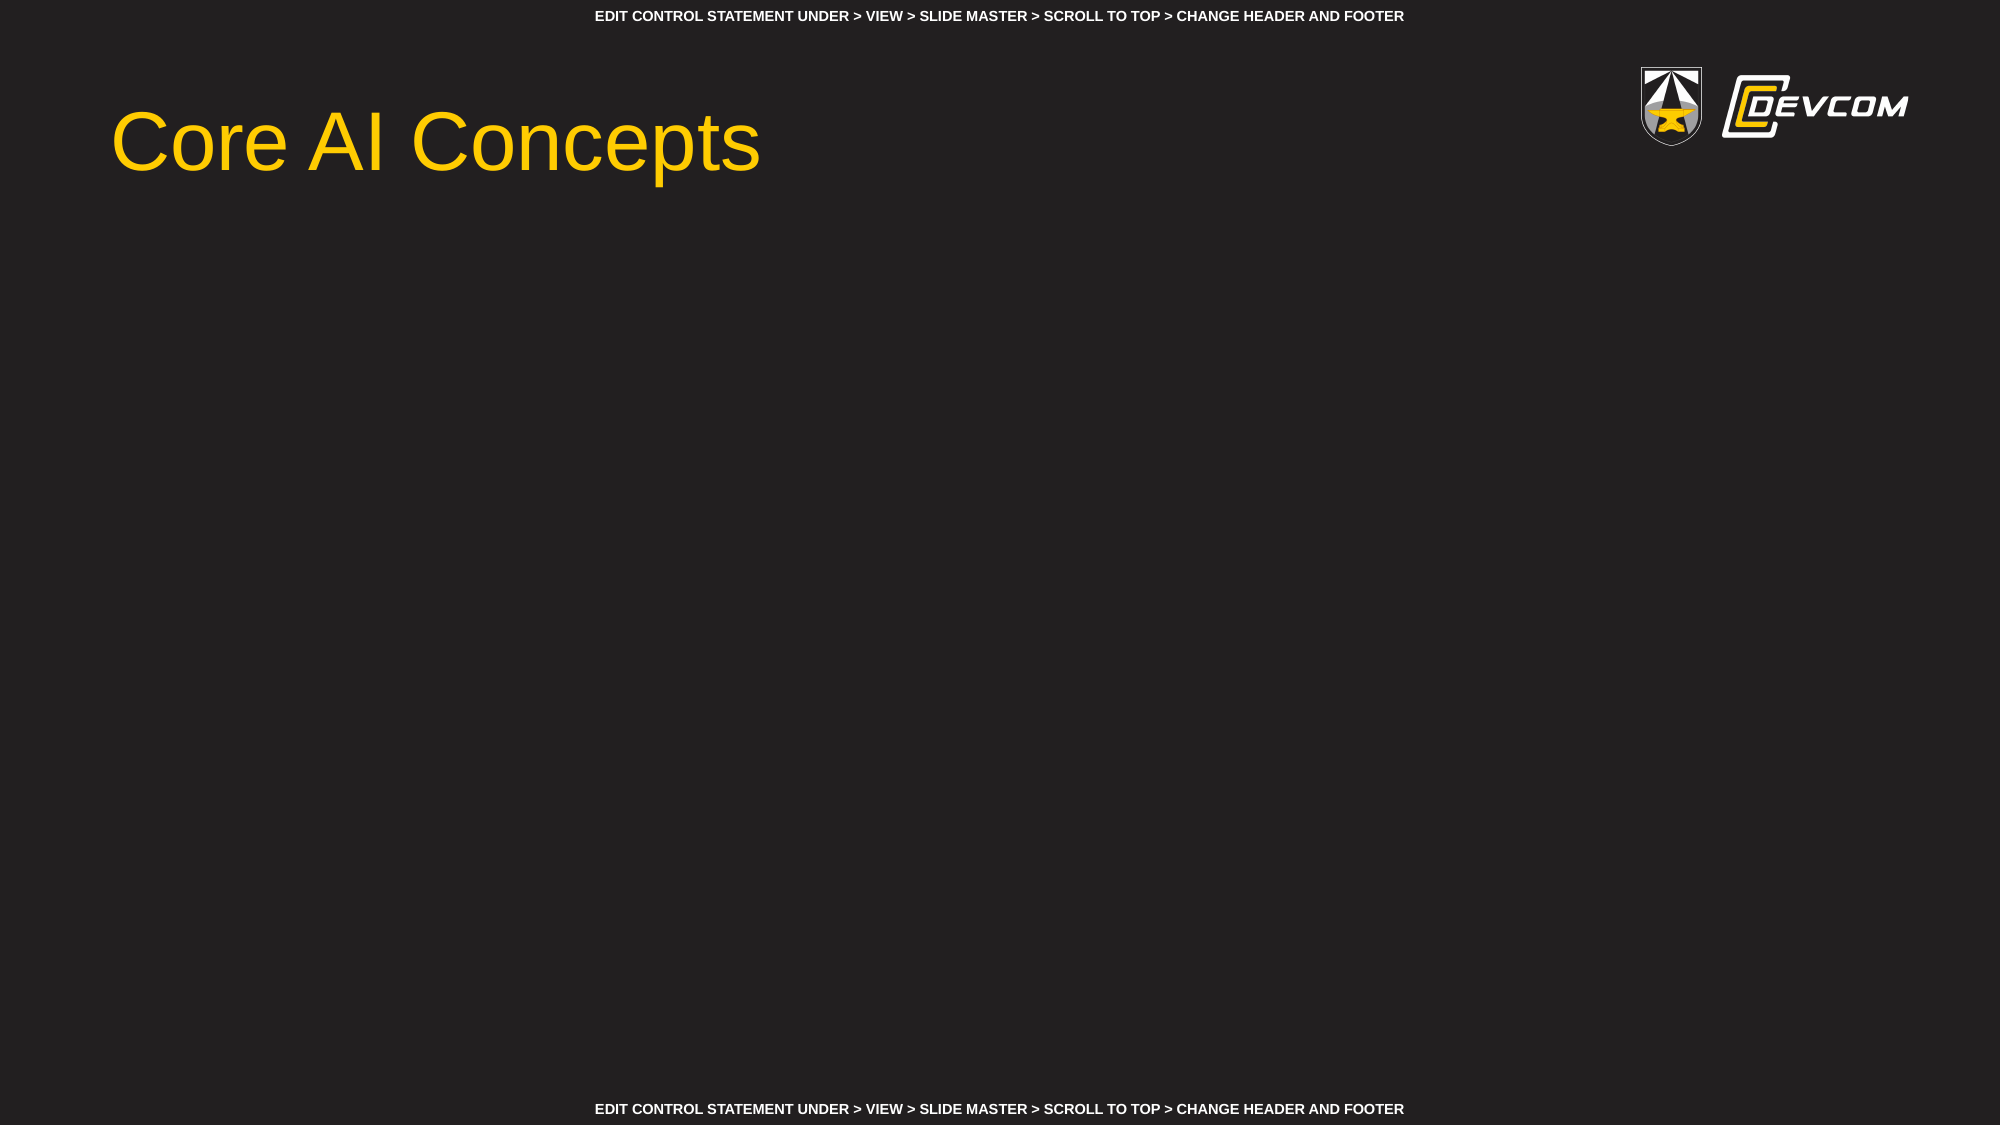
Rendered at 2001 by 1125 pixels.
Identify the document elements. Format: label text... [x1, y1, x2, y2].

title Core AI Concepts [90, 67, 1441, 218]
picture [1641, 67, 1909, 146]
